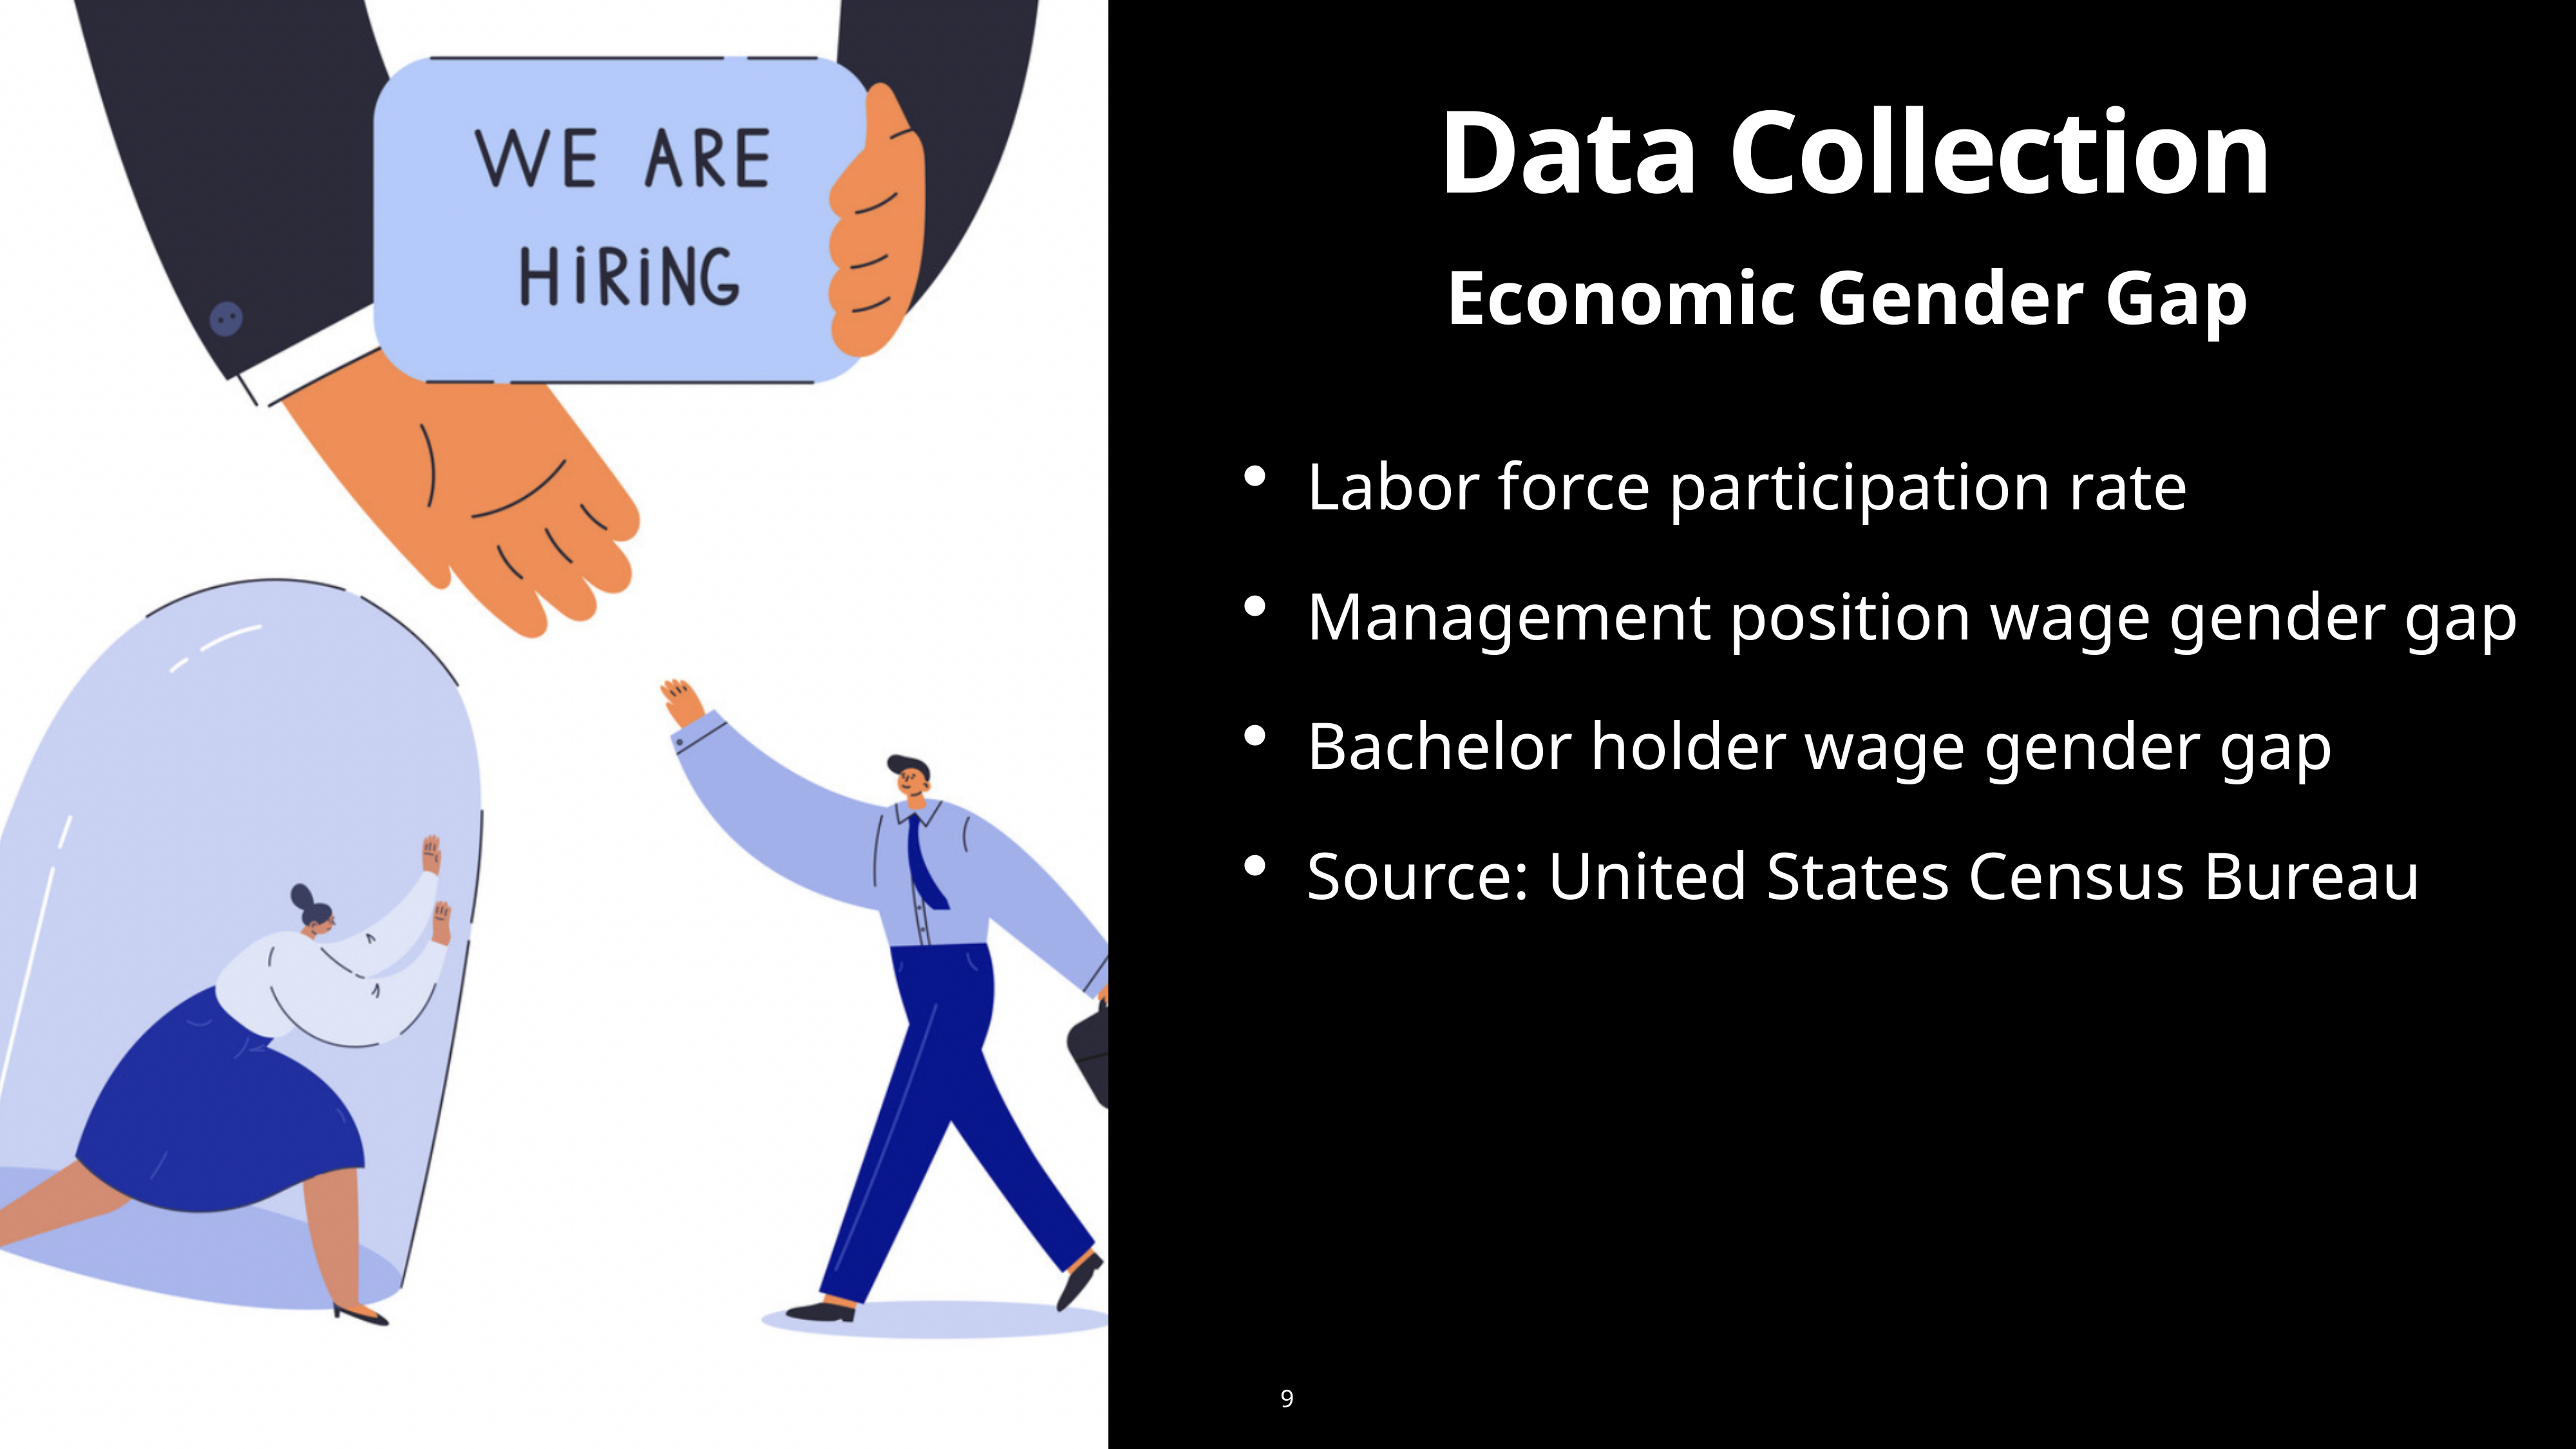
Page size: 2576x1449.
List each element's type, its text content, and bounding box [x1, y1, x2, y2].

title Data Collection [1431, 100, 2576, 252]
list Labor force participation rate Management position wage gender gap Bachelor holder wage gender gap Source: United States Census Bureau [1236, 448, 2576, 1321]
slide_number 9 [1274, 1381, 1301, 1422]
list Economic Gender Gap [1440, 252, 2576, 345]
picture [0, 0, 1109, 1449]
